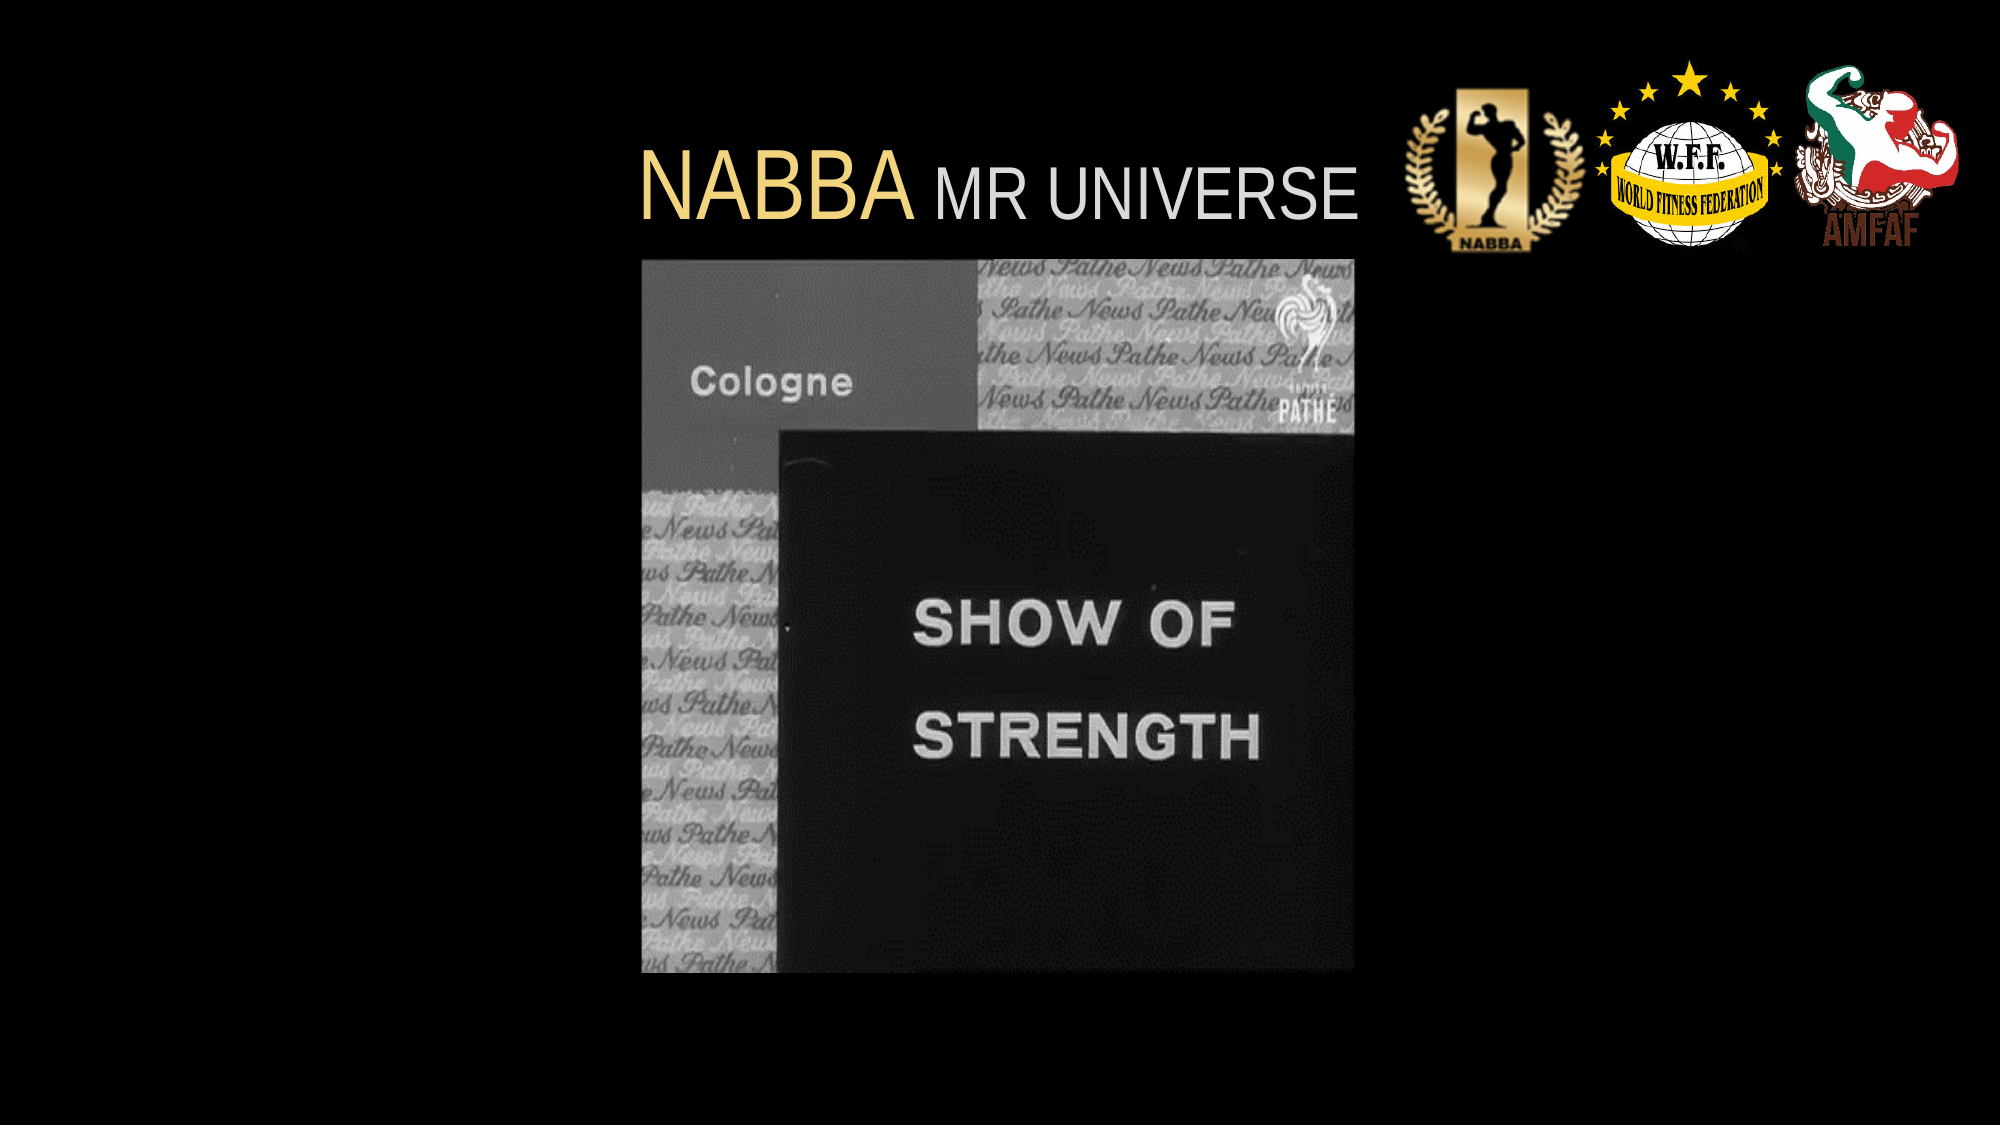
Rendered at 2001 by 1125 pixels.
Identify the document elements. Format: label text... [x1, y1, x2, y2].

title NABBA MR UNIVERSE [149, 99, 1386, 260]
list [522, 258, 1476, 974]
picture [1394, 60, 1969, 262]
